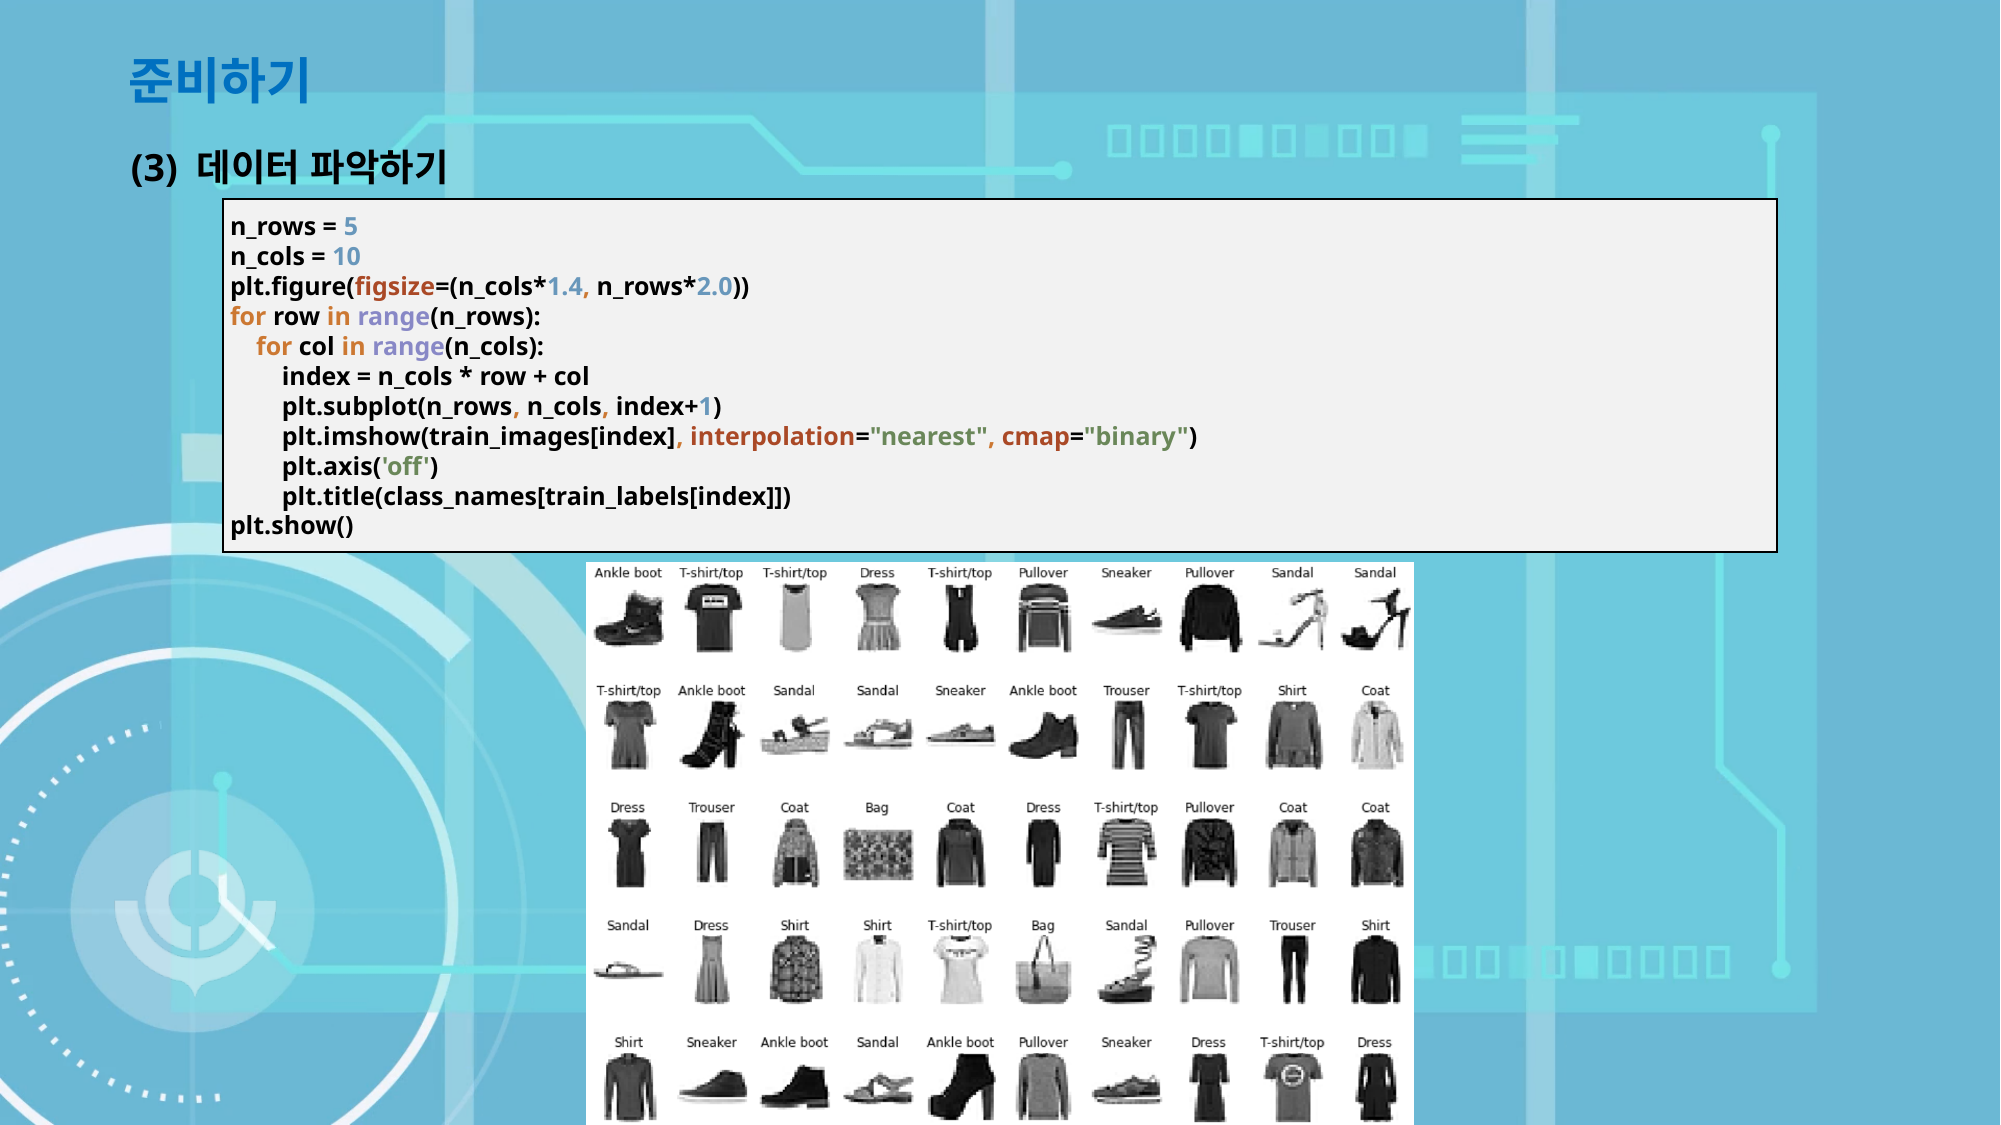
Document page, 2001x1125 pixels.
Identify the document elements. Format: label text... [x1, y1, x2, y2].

text_box (3) 데이터 파악하기 [123, 136, 457, 197]
text_box n_rows = 5 n_cols = 10 plt.figure(figsize=(n_cols*1.4, n_rows*2.0)) for row in range(n_rows): for col in range(n_cols): index = n_cols * row + col plt.subplot(n_rows, n_cols, index+1) plt.imshow(train_images[index], interpolation="nearest", cmap="binary") plt.axis('off') plt.title(class_names[train_labels[index]]) plt.show() [222, 199, 1778, 552]
text_box 준비하기 [120, 42, 320, 118]
picture [0, 0, 2000, 1125]
